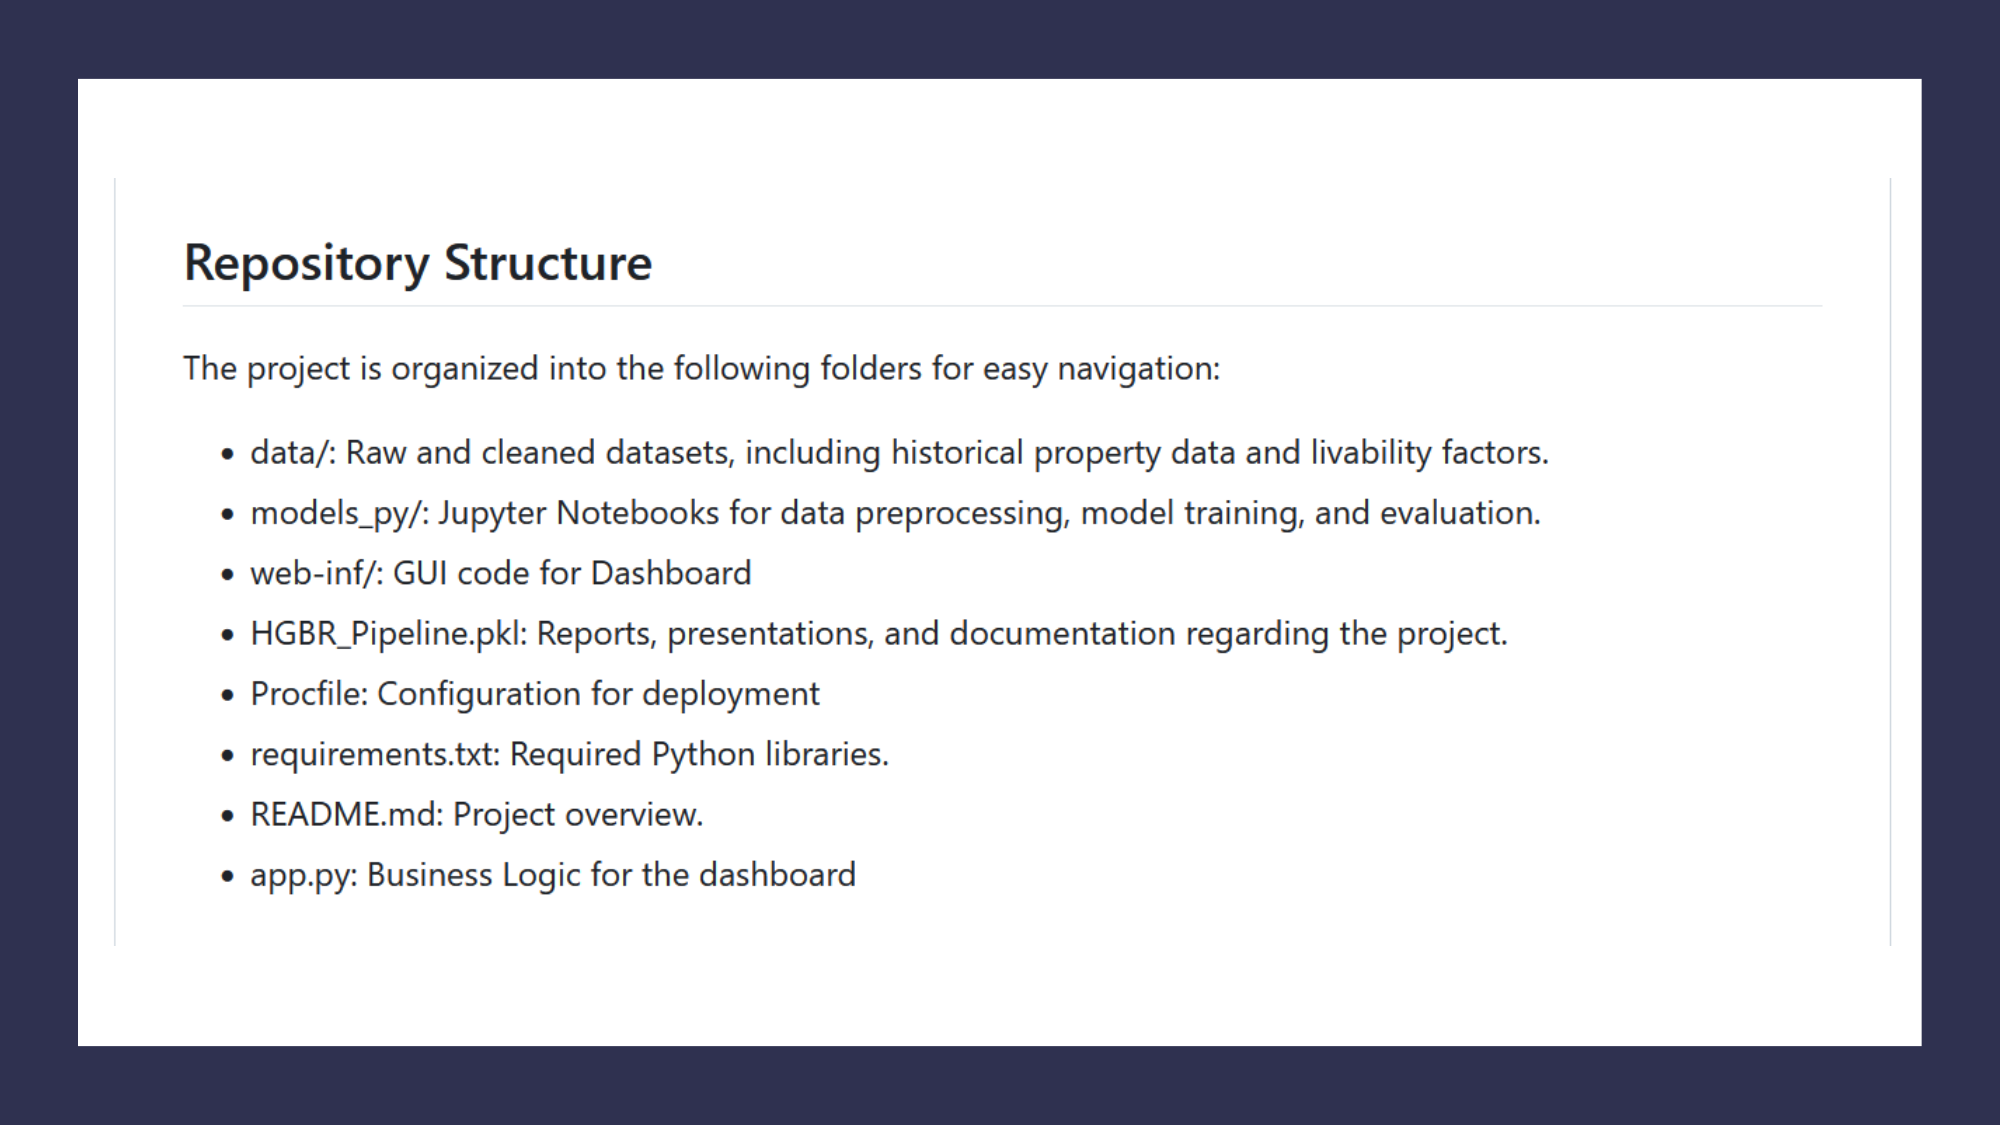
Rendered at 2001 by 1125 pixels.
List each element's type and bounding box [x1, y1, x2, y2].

text_box [0, 0, 2000, 1125]
list [104, 178, 1895, 947]
text_box [77, 77, 1923, 1048]
